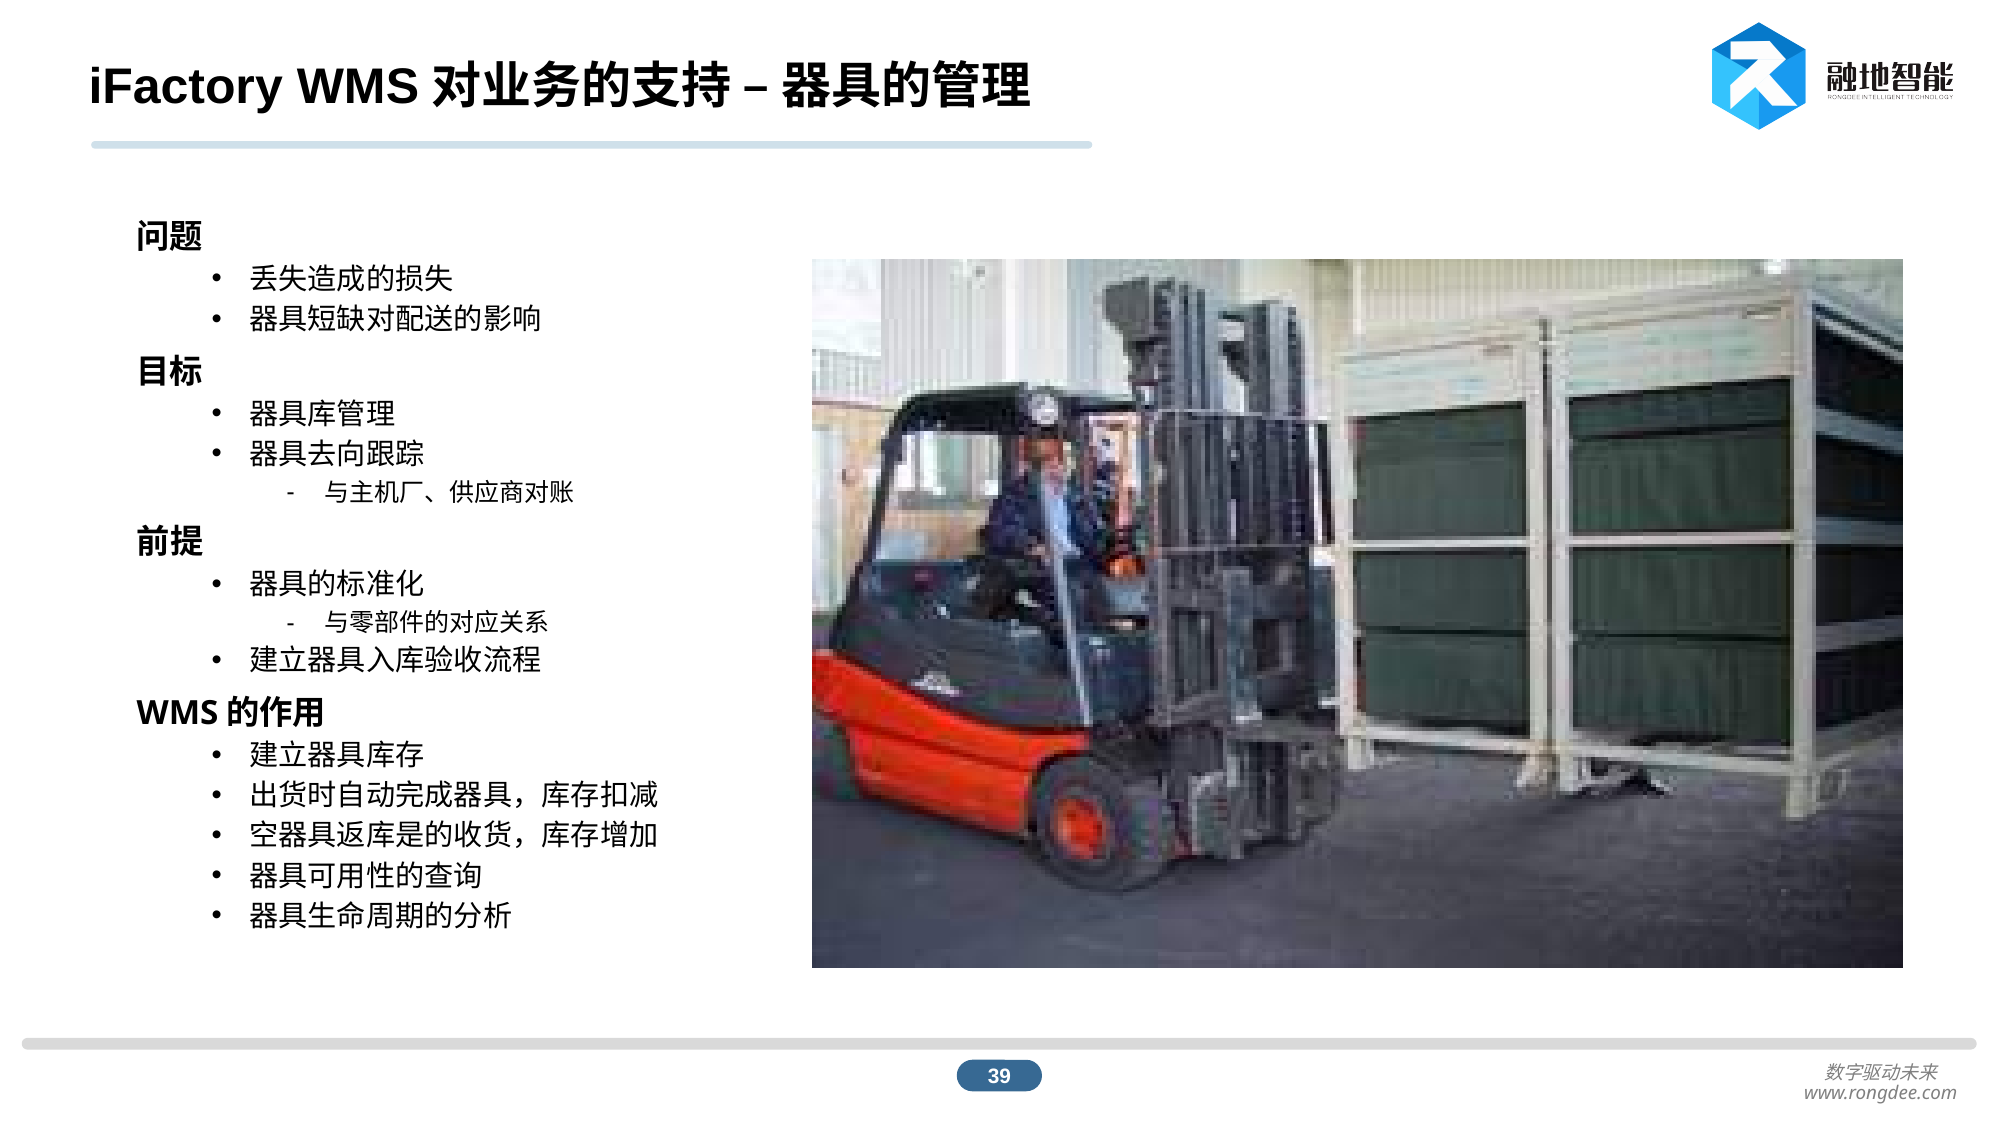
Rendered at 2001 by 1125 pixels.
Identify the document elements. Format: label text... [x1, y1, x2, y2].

title iFactory WMS对业务的支持 – 器具的管理 [0, 0, 2000, 149]
text_box 问题 丢失造成的损失 器具短缺对配送的影响 目标 器具库管理 器具去向跟踪 与主机厂、供应商对账 前提 器具的标准化 与零部件的对应关系 建立器具入库验收流程 WMS的作用 建立器具库存 出货时自动完成器具，库存扣减 空器具返库是的收货，库存增加 器具可用性的查询 器具生命周期的分析 [121, 213, 1008, 1014]
picture [811, 259, 1904, 969]
